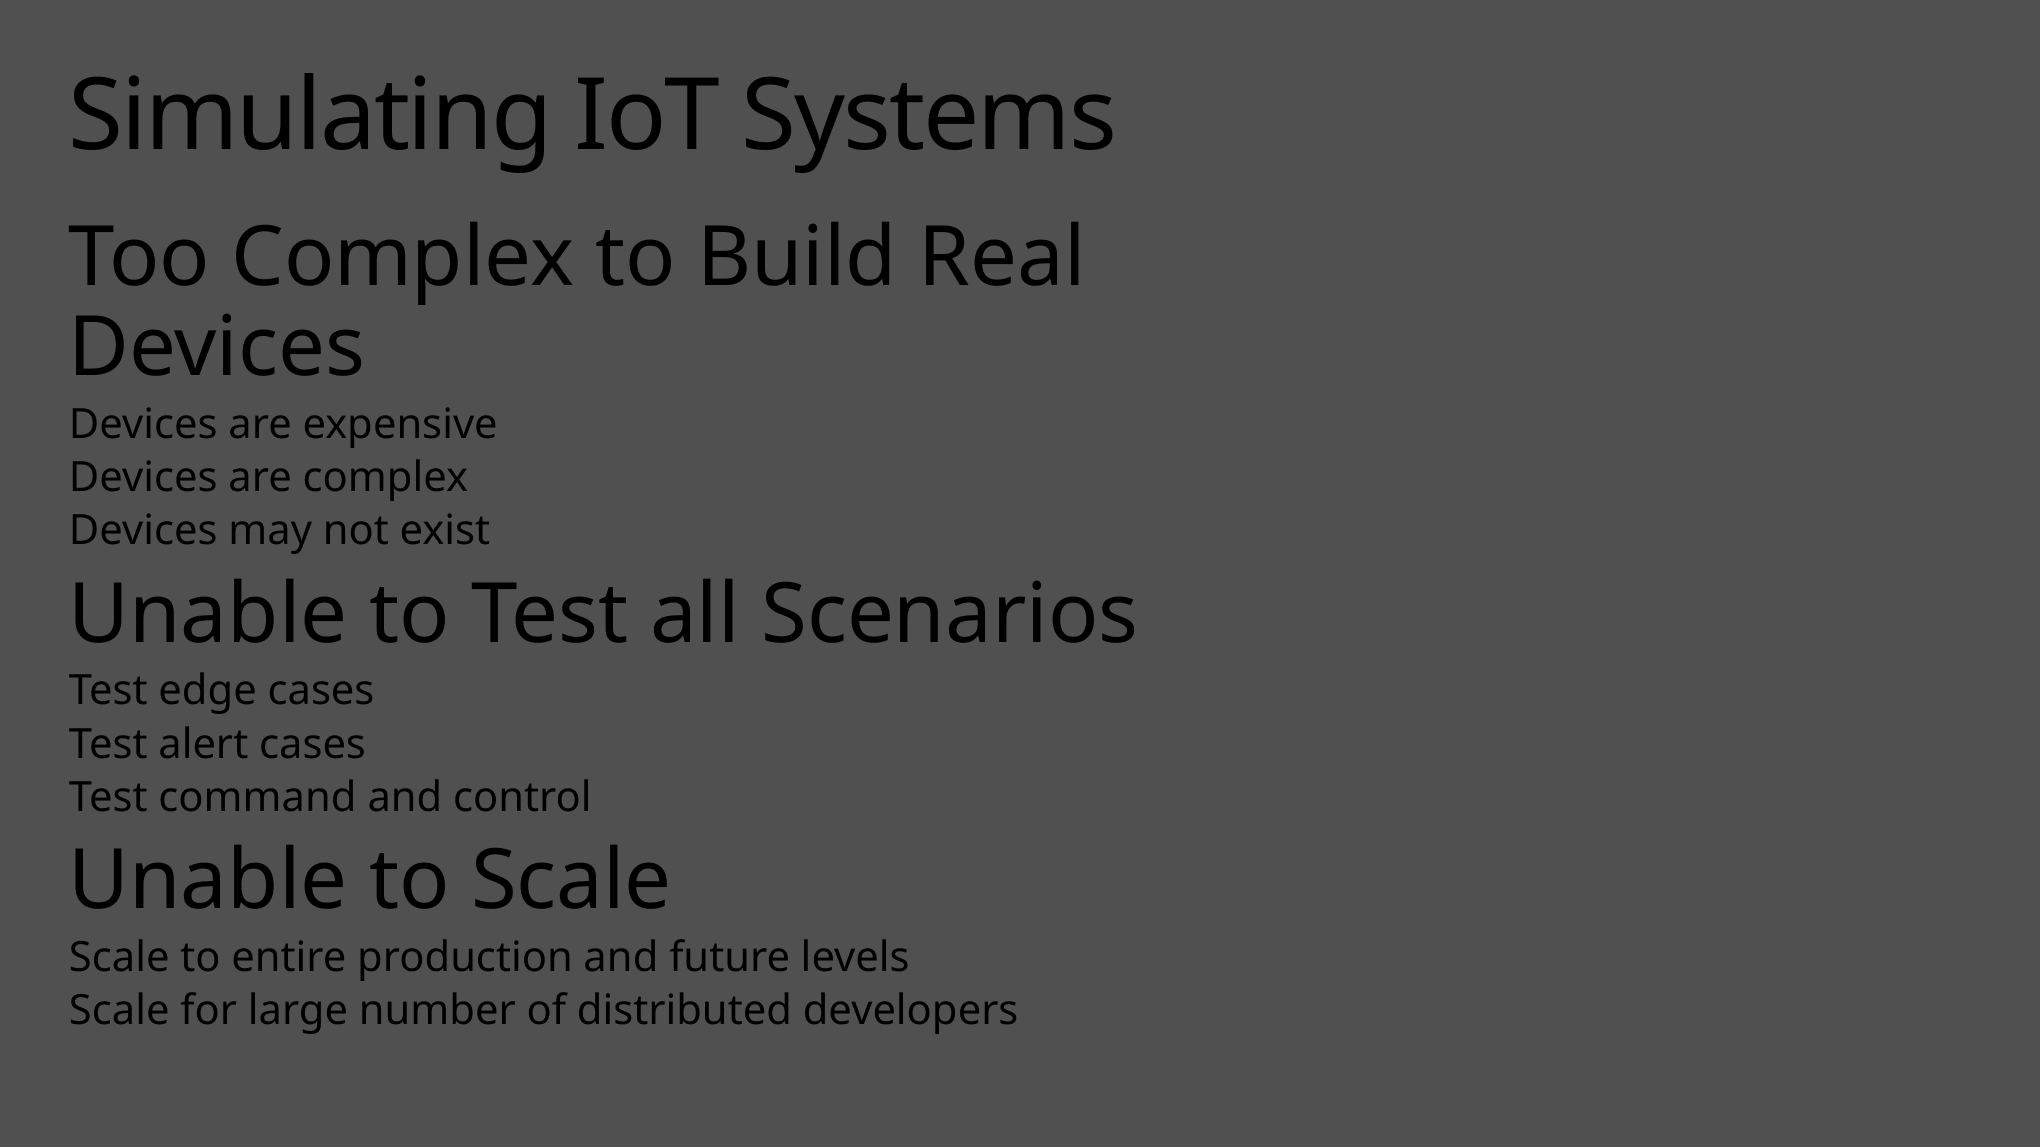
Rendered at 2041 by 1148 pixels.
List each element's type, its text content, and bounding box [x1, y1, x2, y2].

list Too Complex to Build Real Devices Devices are expensive Devices are complex Devices may not exist Unable to Test all Scenarios Test edge cases Test alert cases Test command and control Unable to Scale Scale to entire production and future levels Scale for large number of distributed developers [45, 198, 1358, 1087]
title Simulating IoT Systems [45, 48, 1996, 199]
